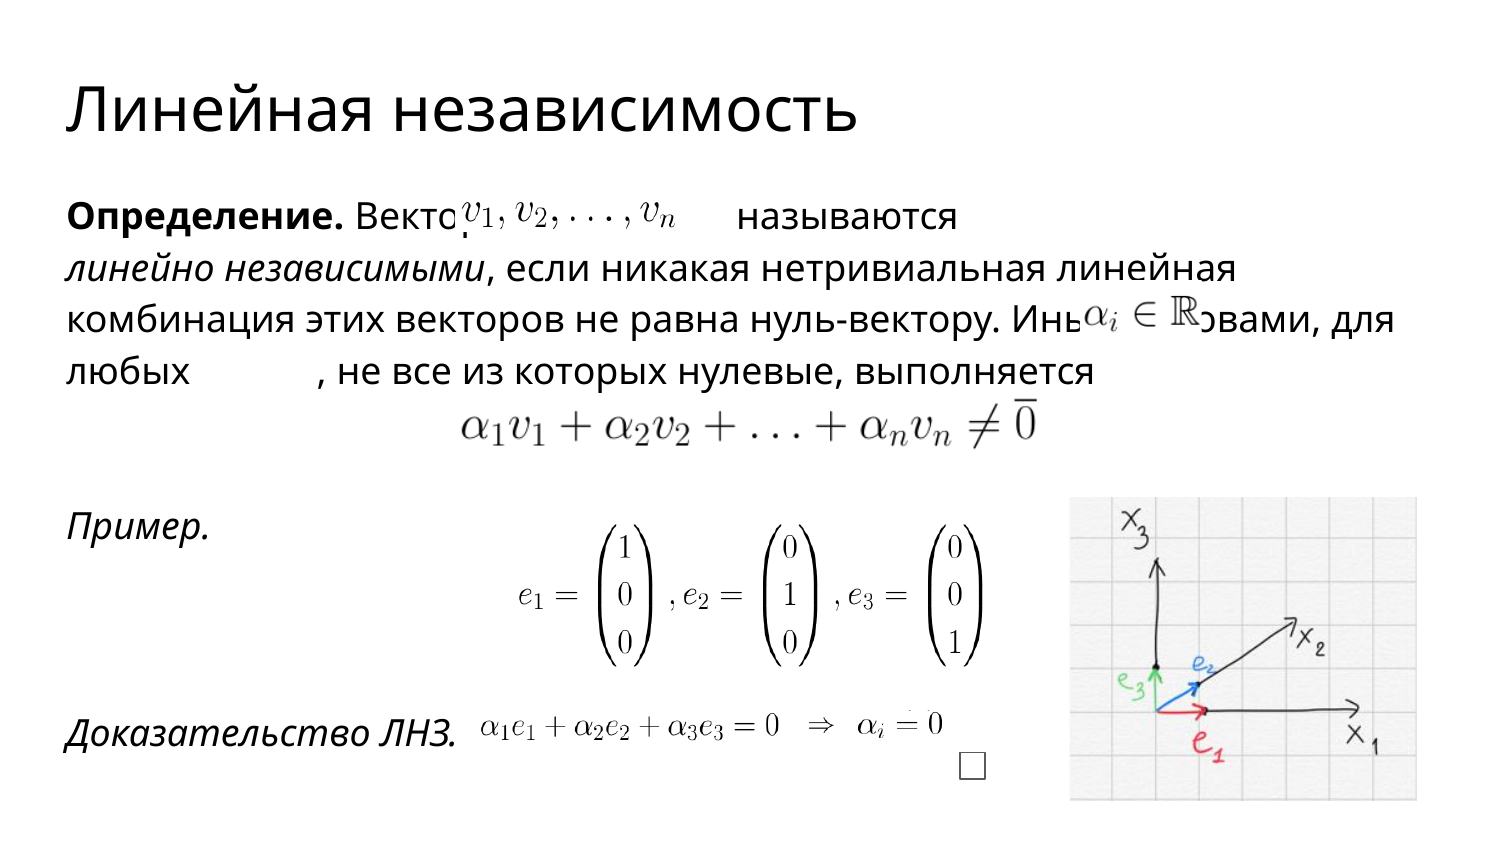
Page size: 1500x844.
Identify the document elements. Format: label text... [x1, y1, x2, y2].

title Линейная независимость [51, 54, 1449, 149]
list Определение. Векторы называются линейно независимыми, если никакая нетривиальная линейная комбинация этих векторов не равна нуль-вектору. Иными словами, для любых , не все из которых нулевые, выполняется Пример. Доказательство ЛНЗ. [51, 170, 1449, 820]
picture [451, 394, 1049, 458]
picture [1079, 279, 1202, 344]
picture [858, 709, 943, 739]
picture [478, 712, 782, 741]
picture [514, 522, 986, 671]
picture [455, 191, 681, 232]
text_box [959, 752, 985, 779]
picture [803, 709, 840, 738]
picture [1069, 497, 1417, 801]
